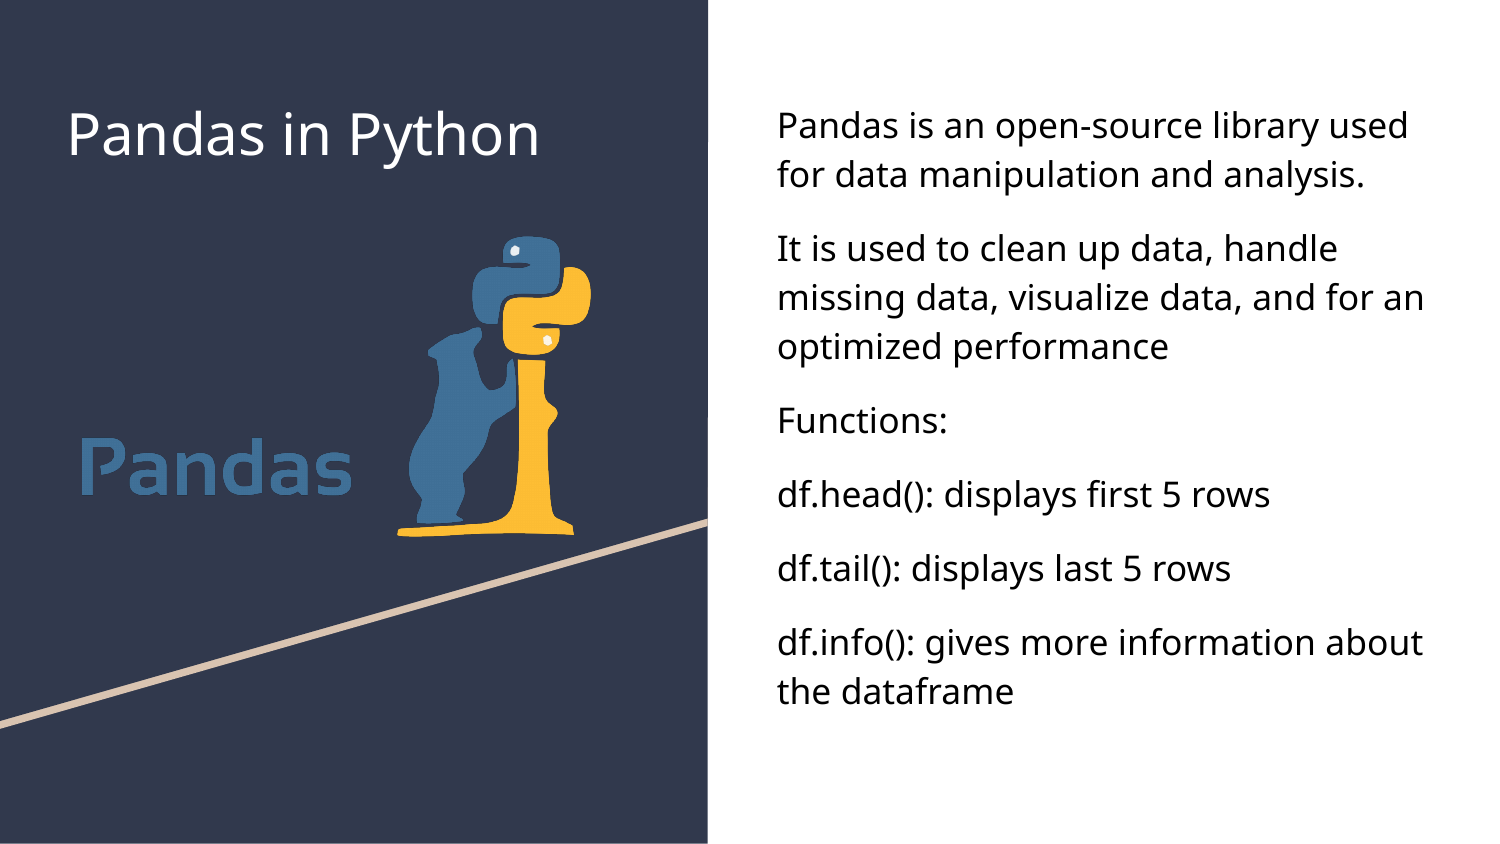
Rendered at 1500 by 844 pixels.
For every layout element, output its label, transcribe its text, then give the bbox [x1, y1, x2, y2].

picture [81, 236, 591, 538]
list Pandas is an open-source library used for data manipulation and analysis. It is used to clean up data, handle missing data, visualize data, and for an optimized performance Functions: df.head(): displays first 5 rows df.tail(): displays last 5 rows df.info(): gives more information about the dataframe [761, 82, 1446, 755]
title Pandas in Python [51, 82, 660, 494]
